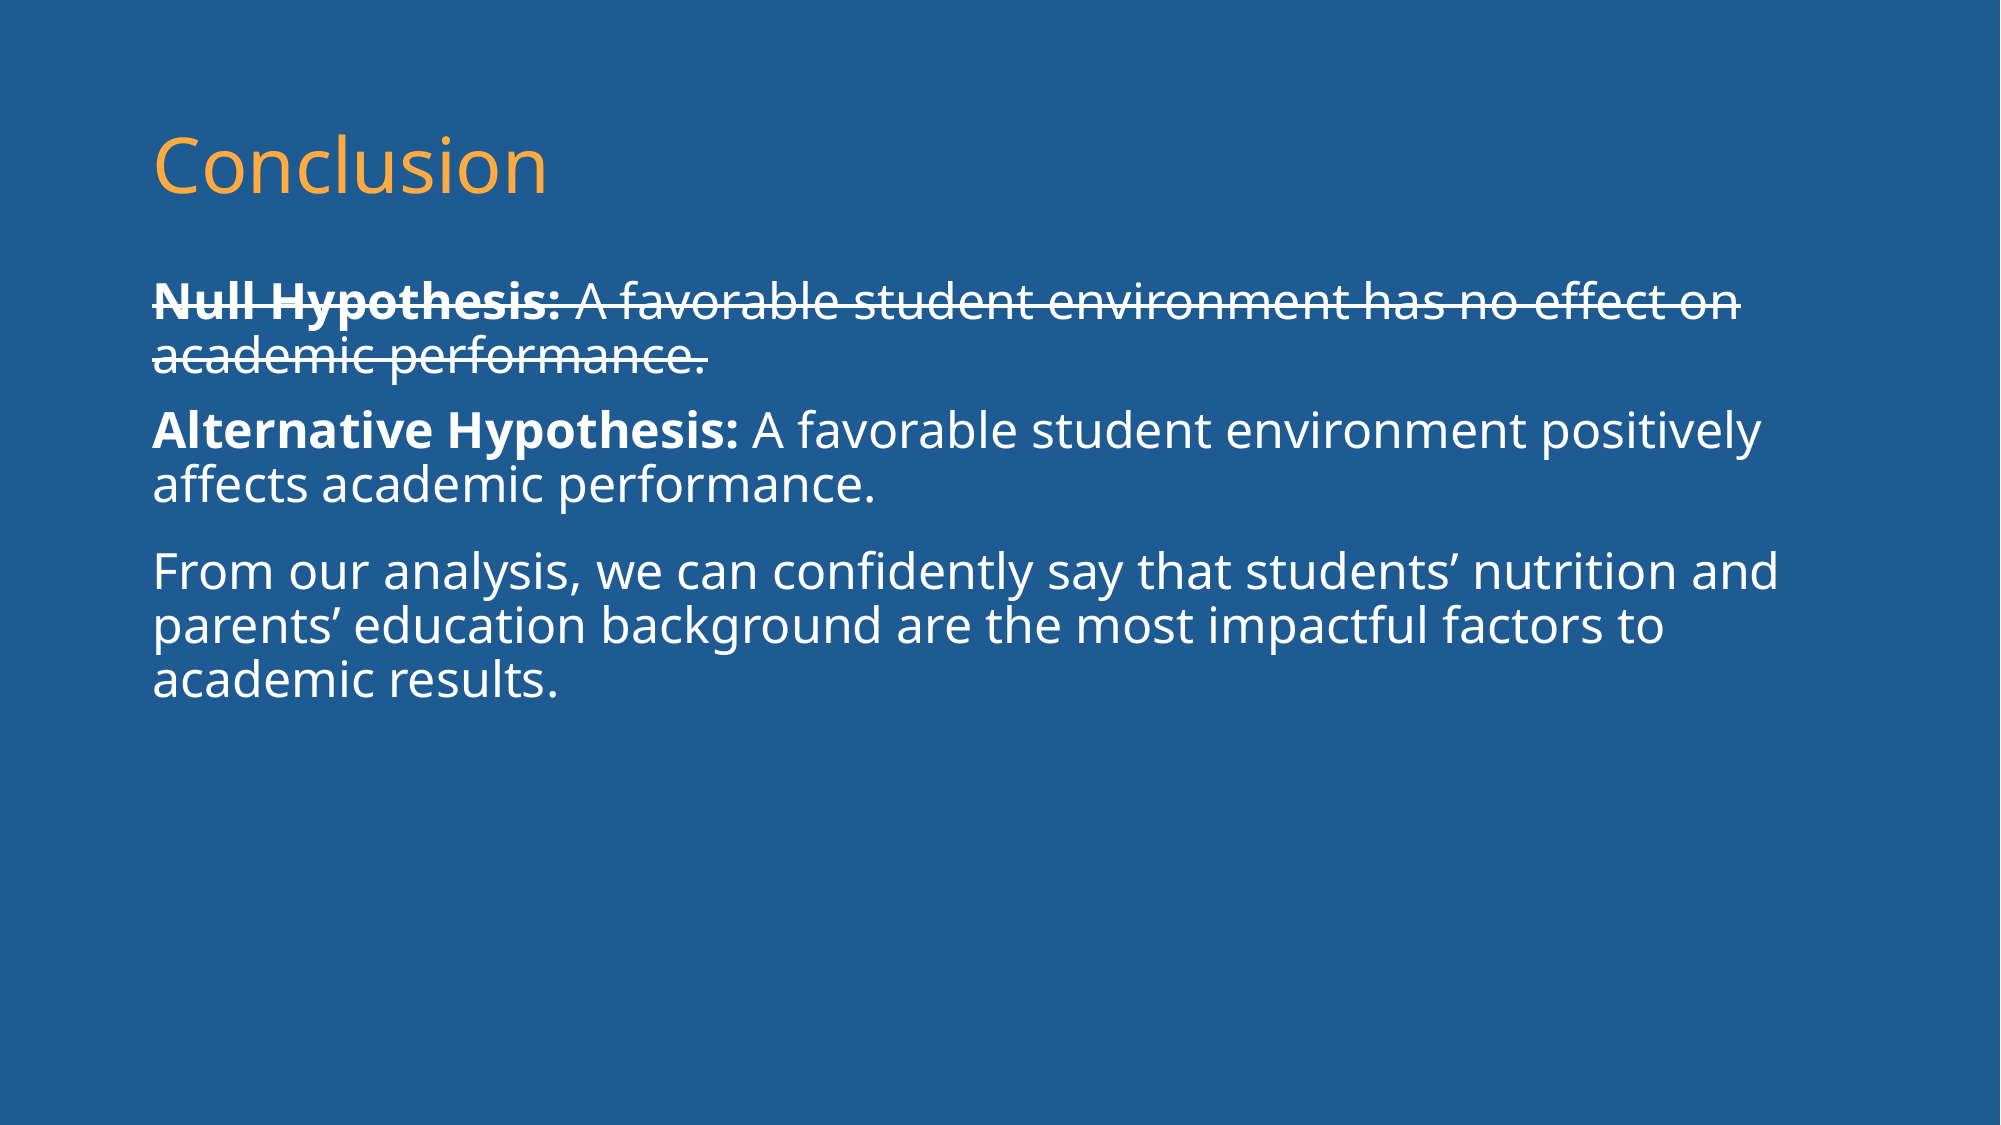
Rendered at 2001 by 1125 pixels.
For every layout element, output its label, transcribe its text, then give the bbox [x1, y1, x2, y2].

title Conclusion [137, 59, 1863, 208]
list Null Hypothesis: A favorable student environment has no effect on academic performance. Alternative Hypothesis: A favorable student environment positively affects academic performance. From our analysis, we can confidently say that students’ nutrition and parents’ education background are the most impactful factors to academic results. [137, 208, 1889, 1011]
